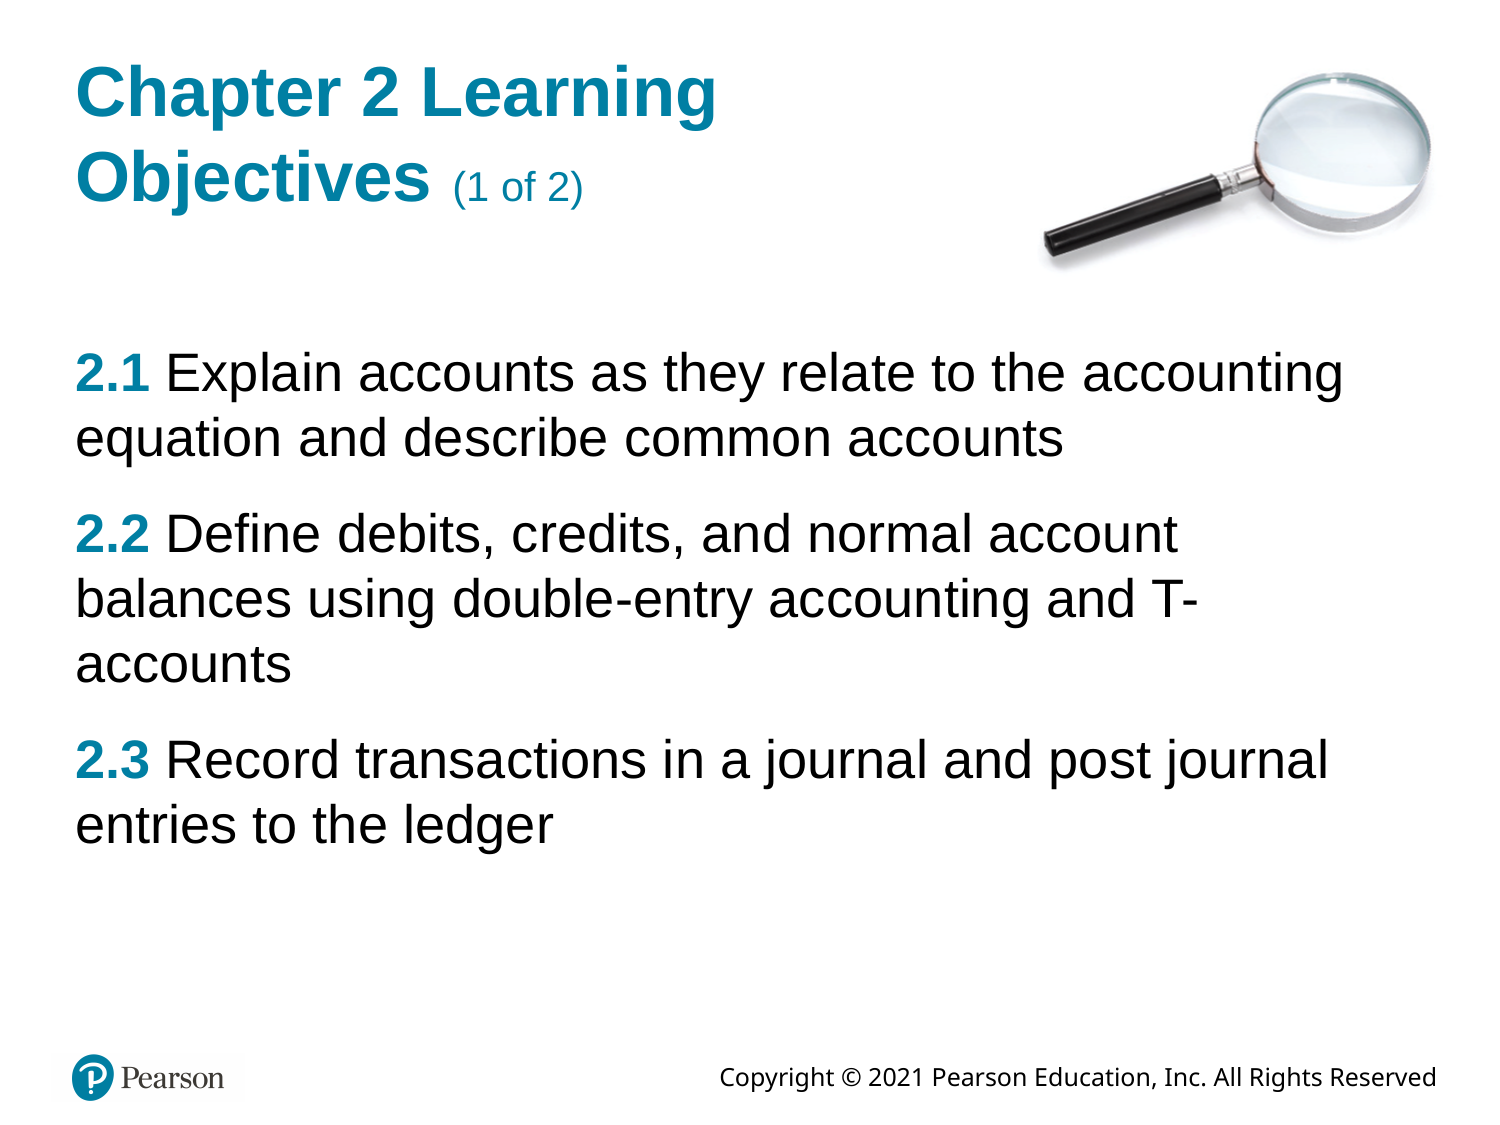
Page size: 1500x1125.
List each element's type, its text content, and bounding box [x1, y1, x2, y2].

list 2.1 Explain accounts as they relate to the accounting equation and describe common accounts 2.2 Define debits, credits, and normal account balances using double-entry accounting and T-accounts 2.3 Record transactions in a journal and post journal entries to the ledger [75, 337, 1409, 1038]
title Chapter 2 Learning Objectives (1 of 2) [75, 35, 1000, 216]
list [1037, 61, 1449, 287]
picture [51, 1053, 245, 1102]
